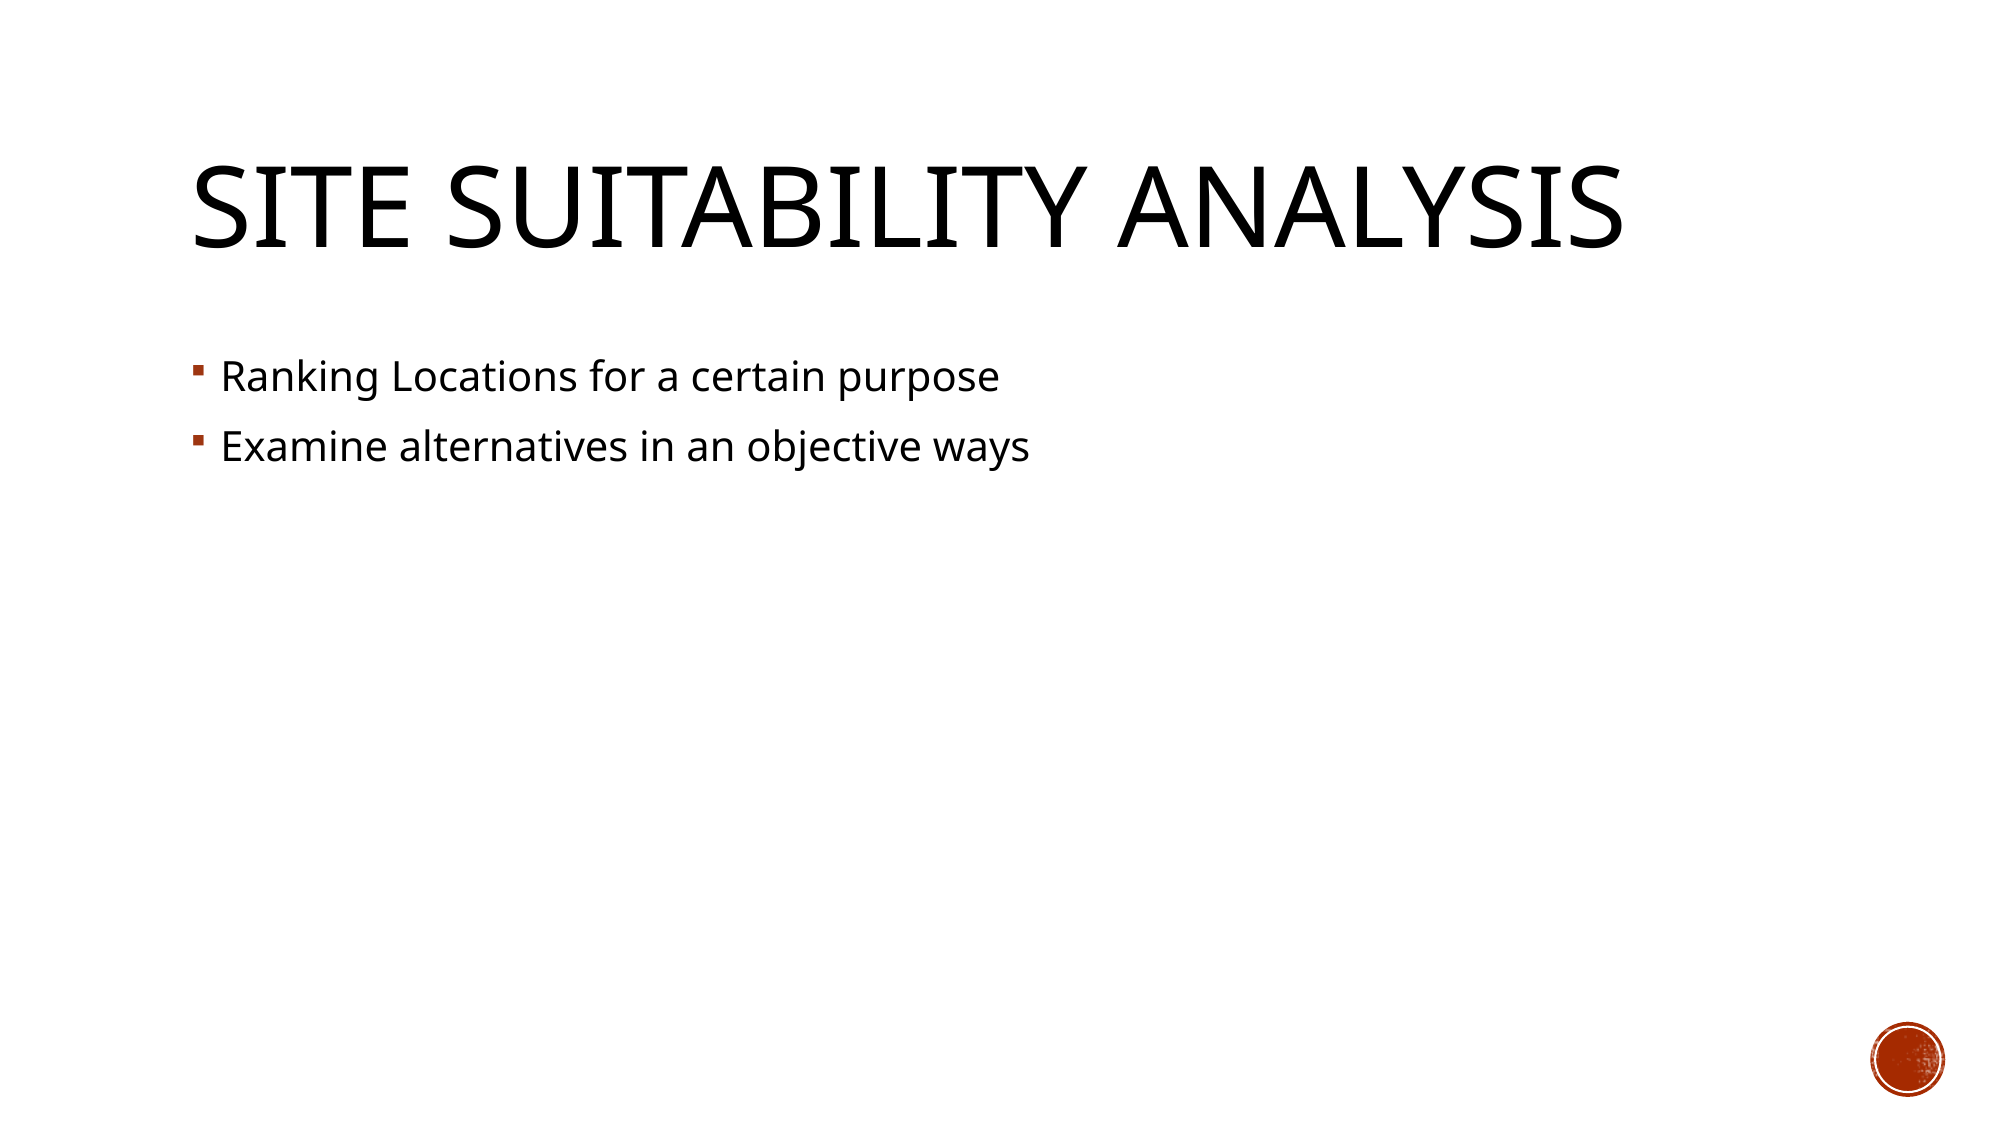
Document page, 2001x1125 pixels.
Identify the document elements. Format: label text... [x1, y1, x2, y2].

list Ranking Locations for a certain purpose Examine alternatives in an objective ways [175, 348, 1826, 1013]
title Site suitability analysis [175, 79, 1826, 344]
